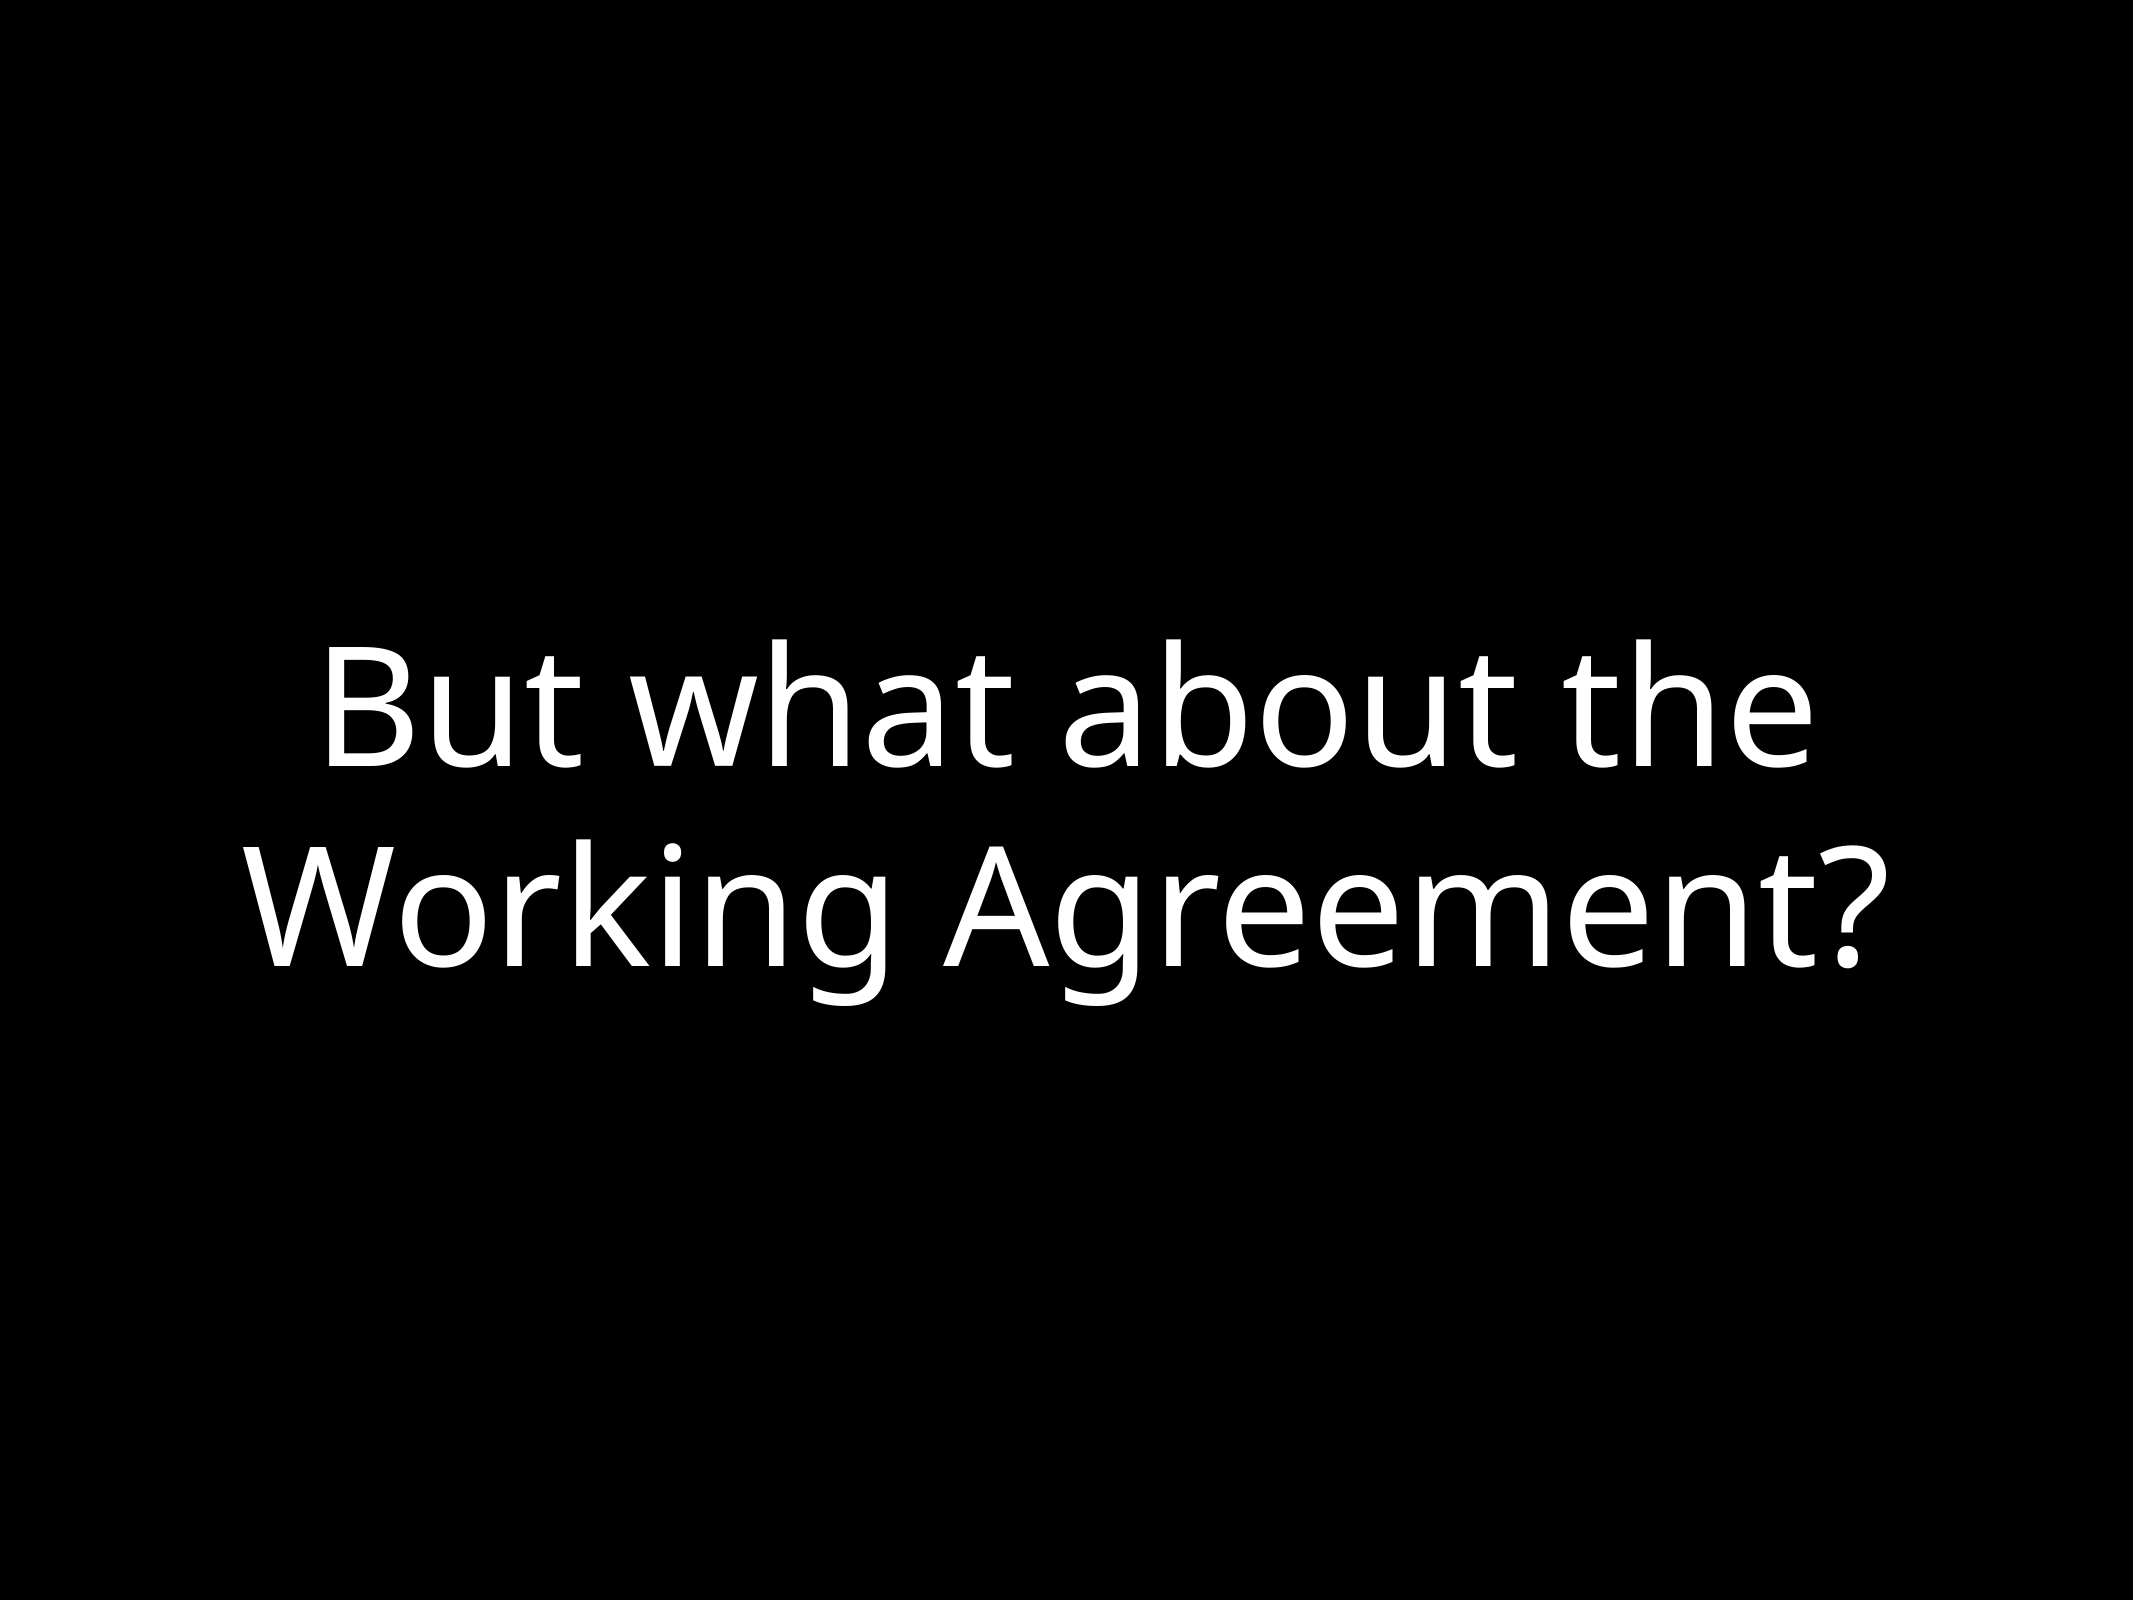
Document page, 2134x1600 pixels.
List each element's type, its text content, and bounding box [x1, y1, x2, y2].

title But what about the Working Agreement? [207, 528, 1926, 1072]
